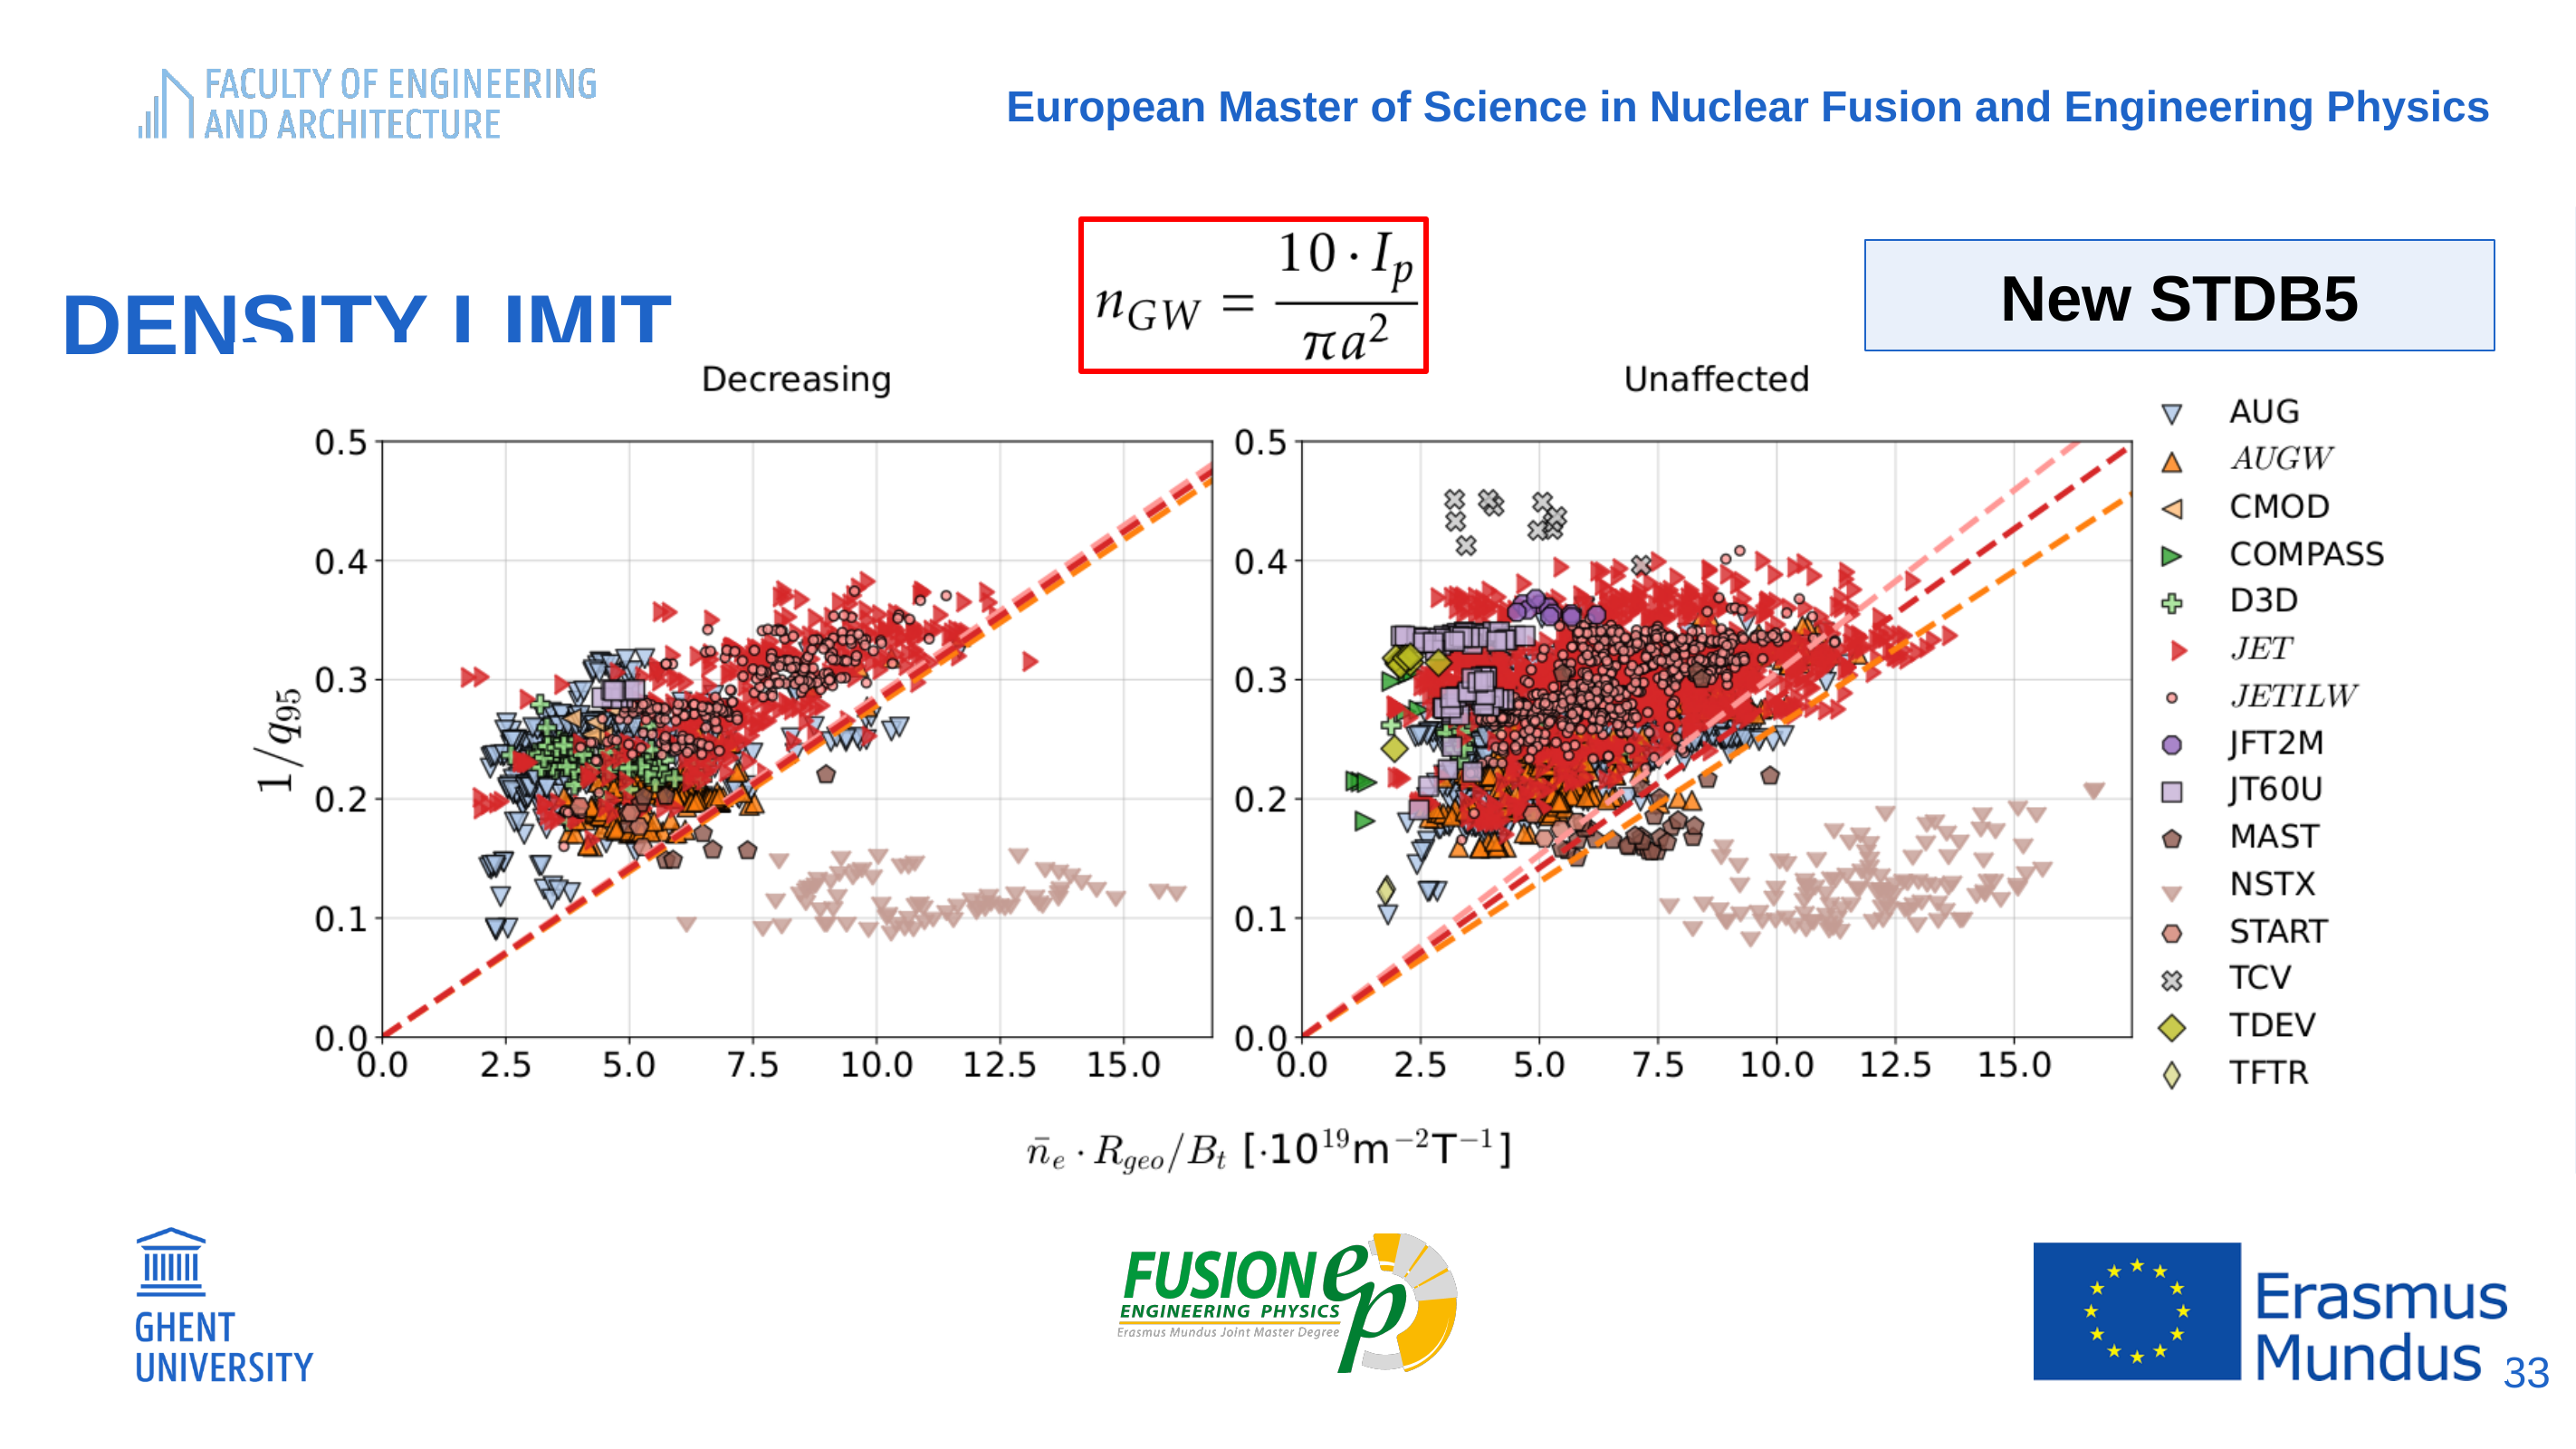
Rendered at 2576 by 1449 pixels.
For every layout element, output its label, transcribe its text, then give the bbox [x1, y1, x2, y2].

picture [69, 0, 690, 207]
picture [1117, 1233, 1458, 1373]
text_box [129, 187, 2576, 1186]
text_box New STDB5 [1865, 239, 2495, 351]
list European Master of Science in Nuclear Fusion and Engineering Physics [652, 58, 2507, 139]
slide_number ‹#› [2409, 1338, 2565, 1449]
text_box [1429, 235, 2389, 340]
picture [68, 221, 2405, 1449]
text_box DENSITY LIMIT [47, 235, 1078, 554]
picture [2034, 1243, 2507, 1381]
